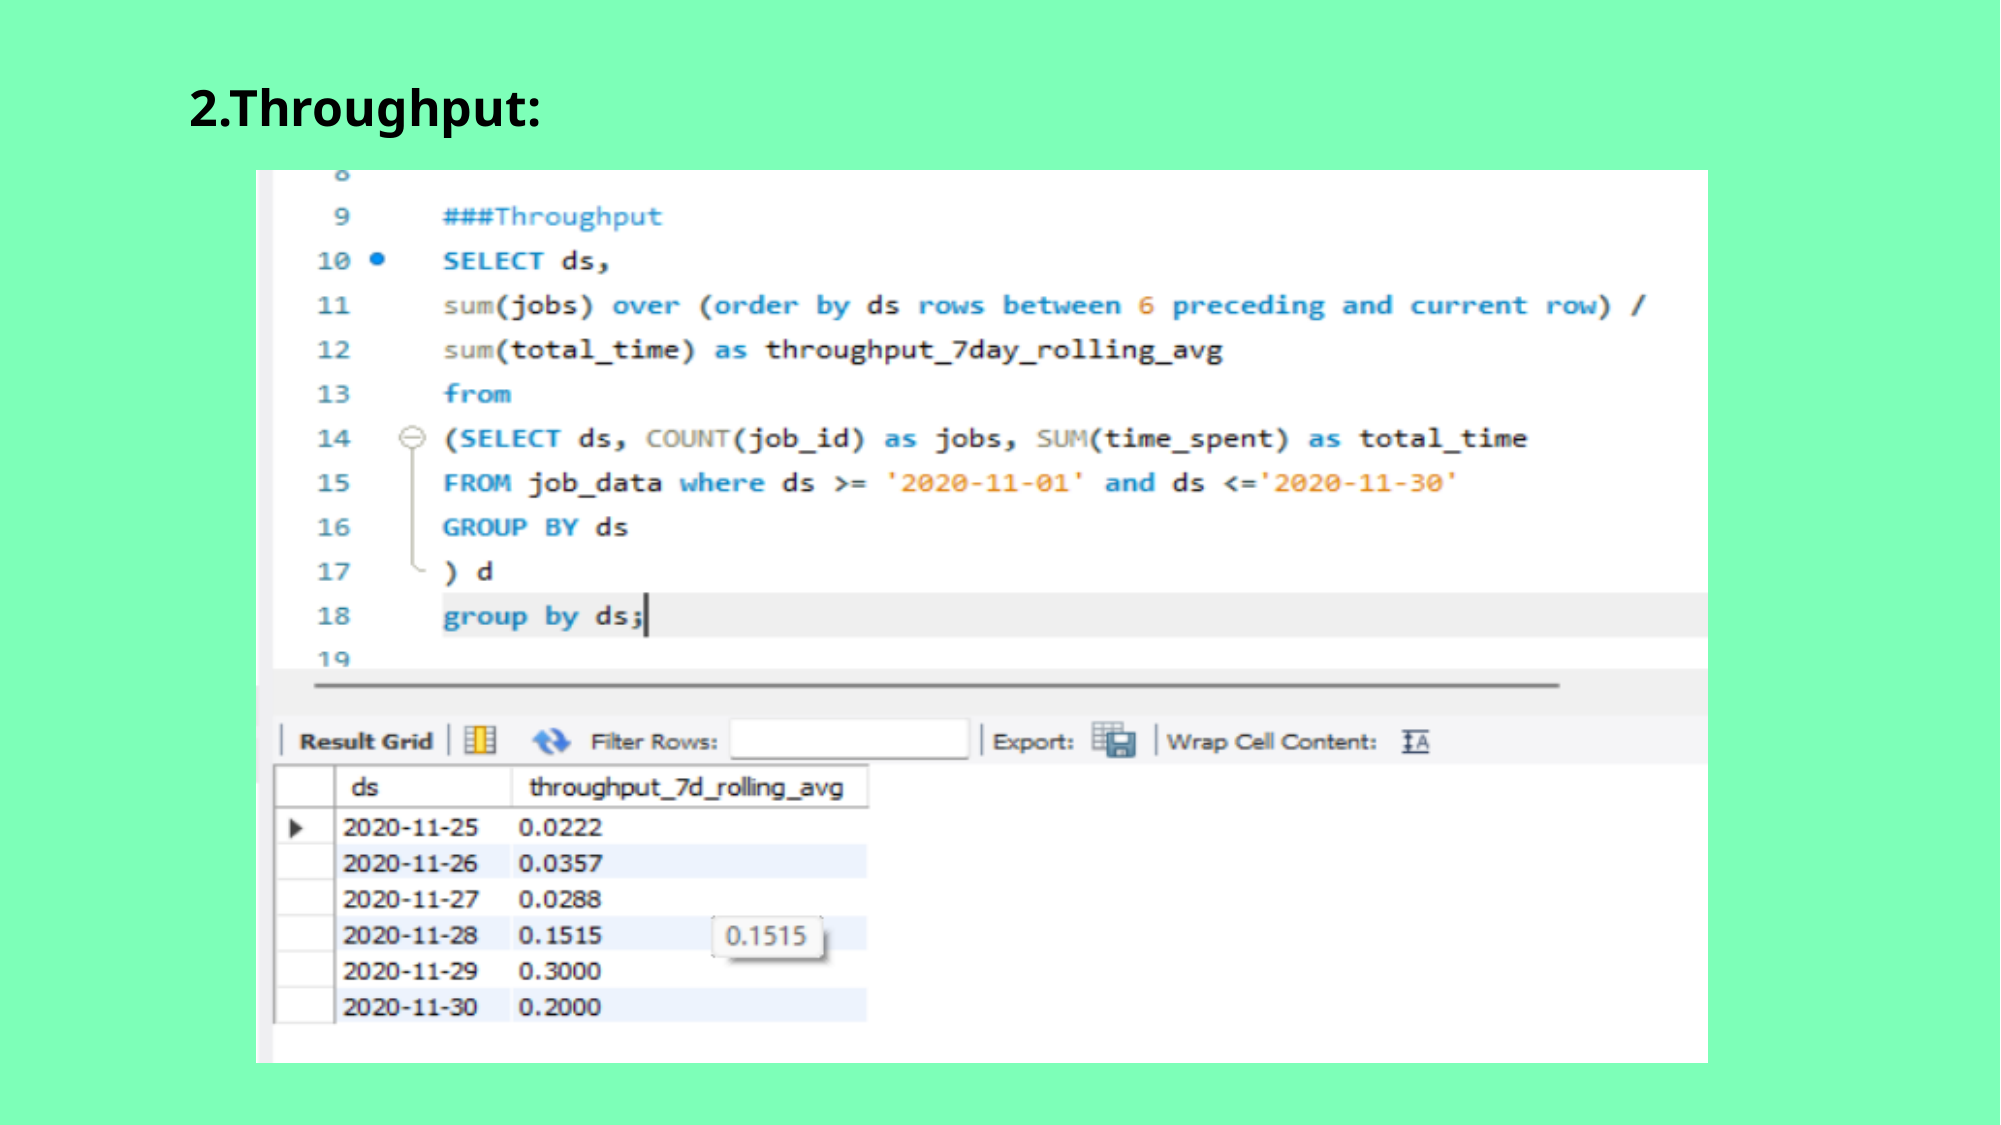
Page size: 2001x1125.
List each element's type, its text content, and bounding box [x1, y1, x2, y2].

list 2.Throughput: [174, 62, 1825, 977]
picture [256, 170, 1708, 1063]
